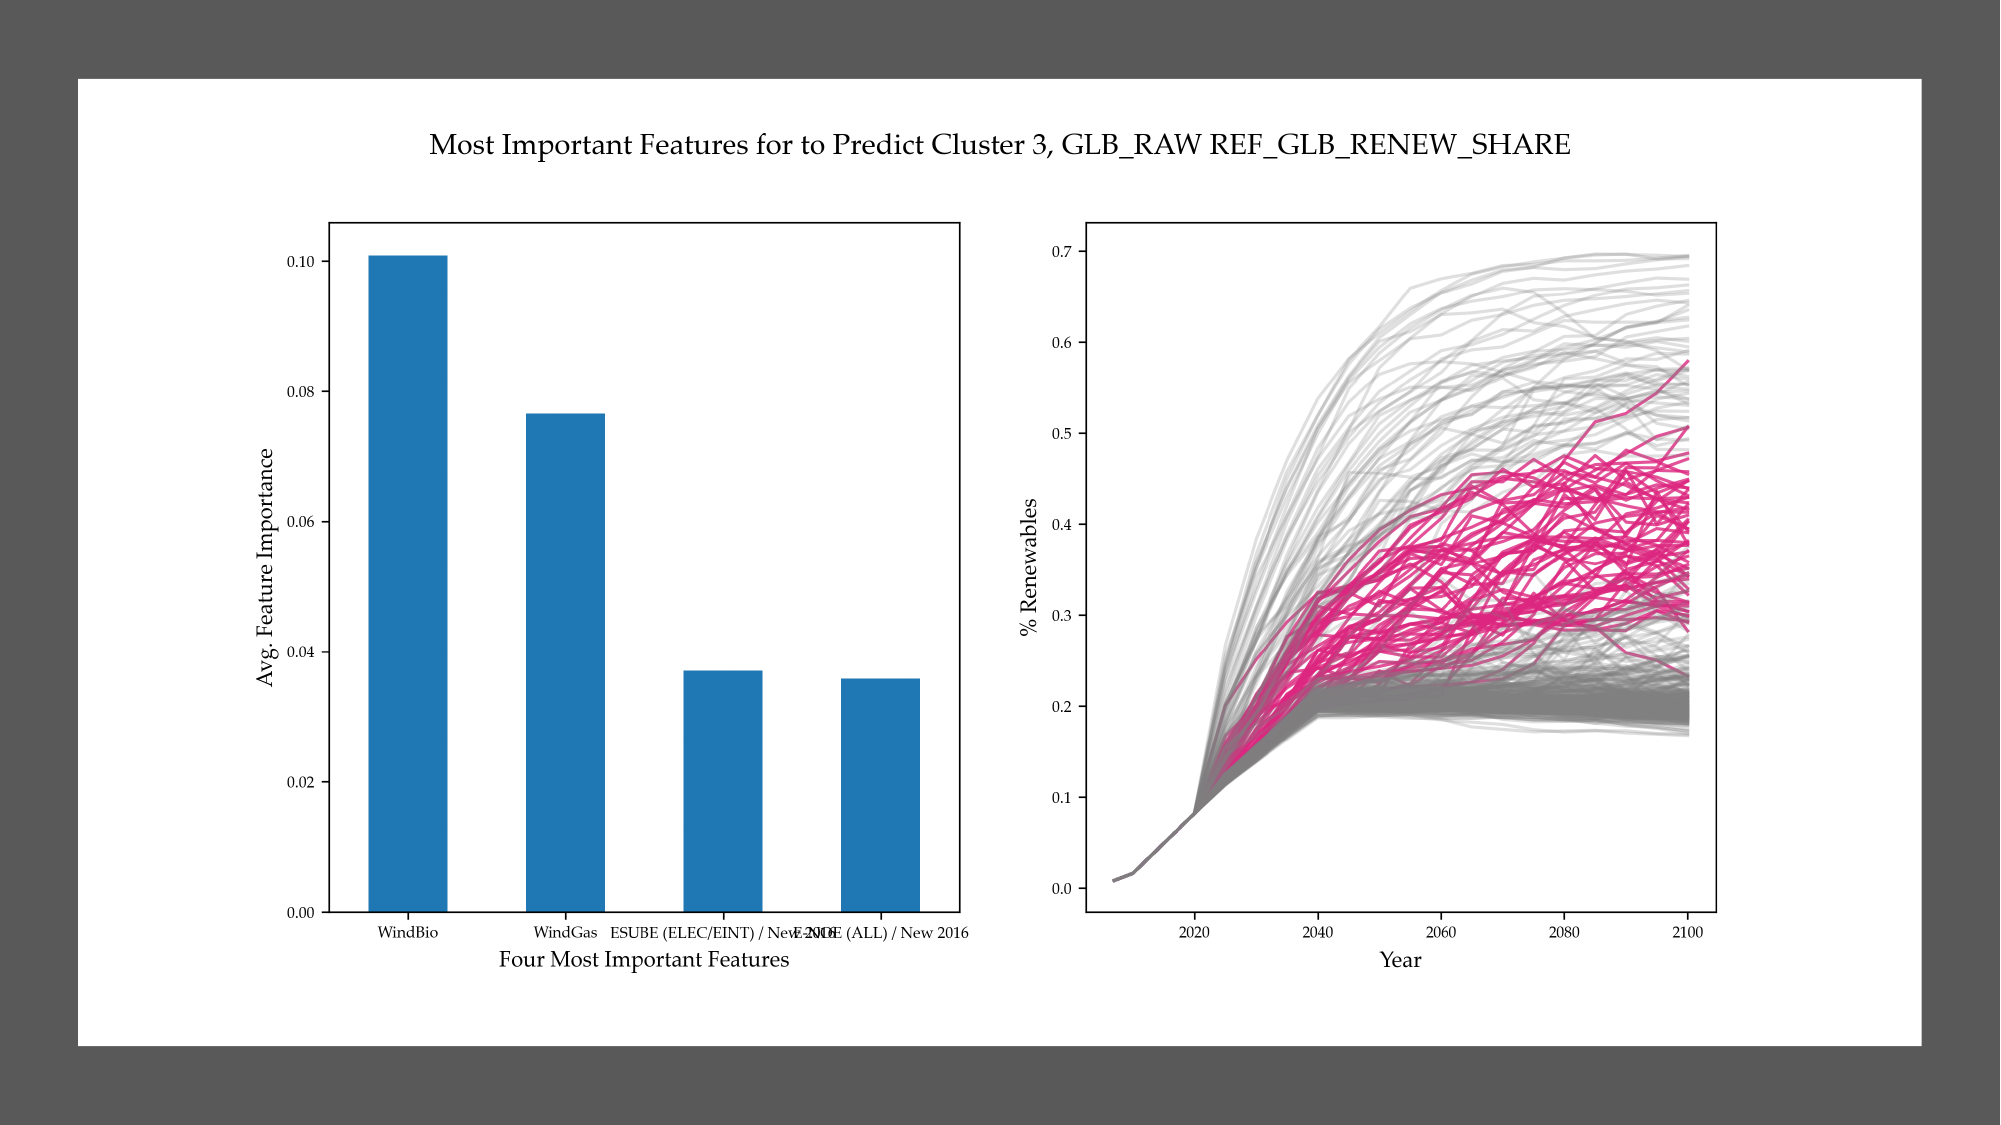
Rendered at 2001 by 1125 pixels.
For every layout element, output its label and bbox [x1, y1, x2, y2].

text_box [77, 78, 1923, 1047]
text_box [0, 0, 2000, 1125]
picture [105, 115, 1895, 1010]
